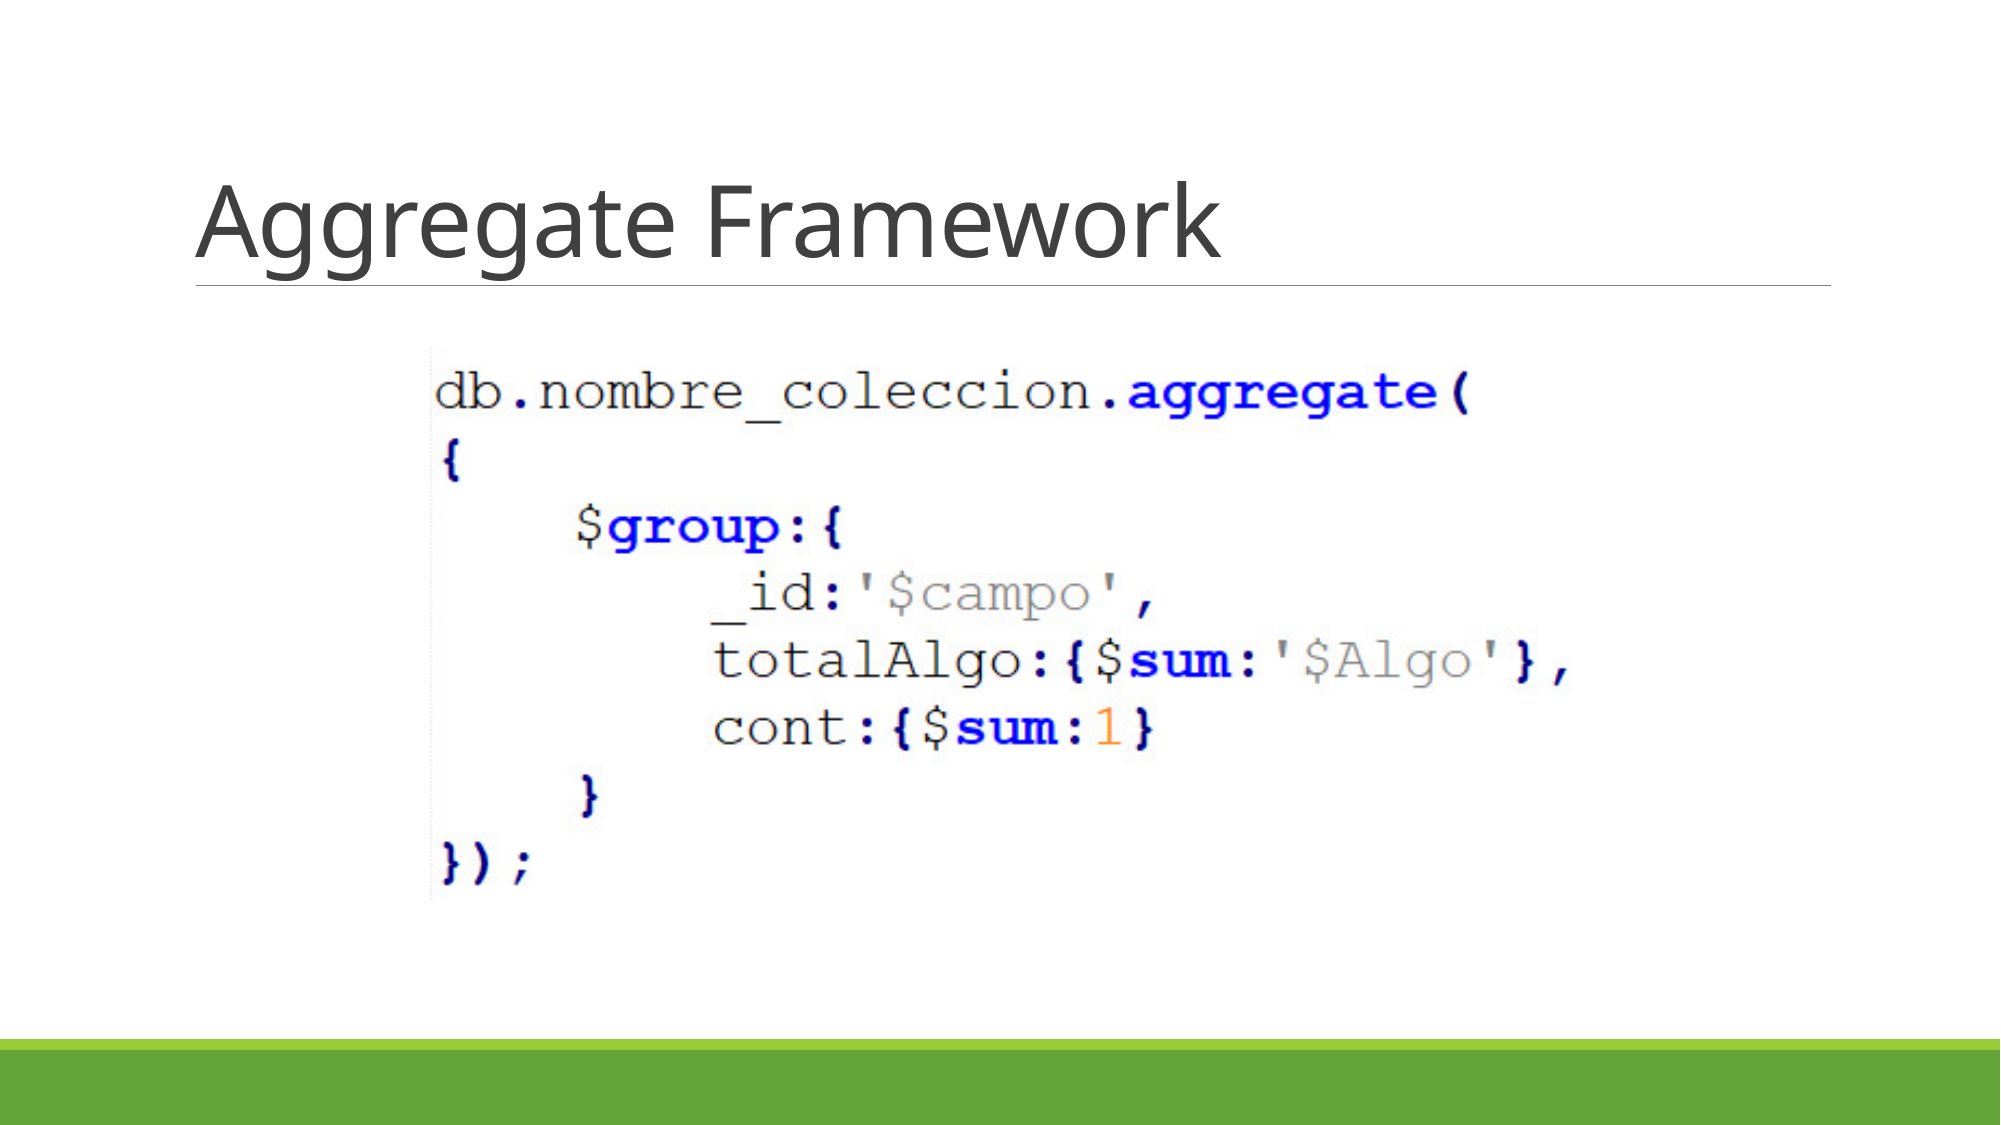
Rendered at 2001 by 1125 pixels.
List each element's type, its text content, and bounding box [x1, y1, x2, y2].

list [430, 347, 1580, 903]
title Aggregate Framework [180, 47, 1830, 285]
